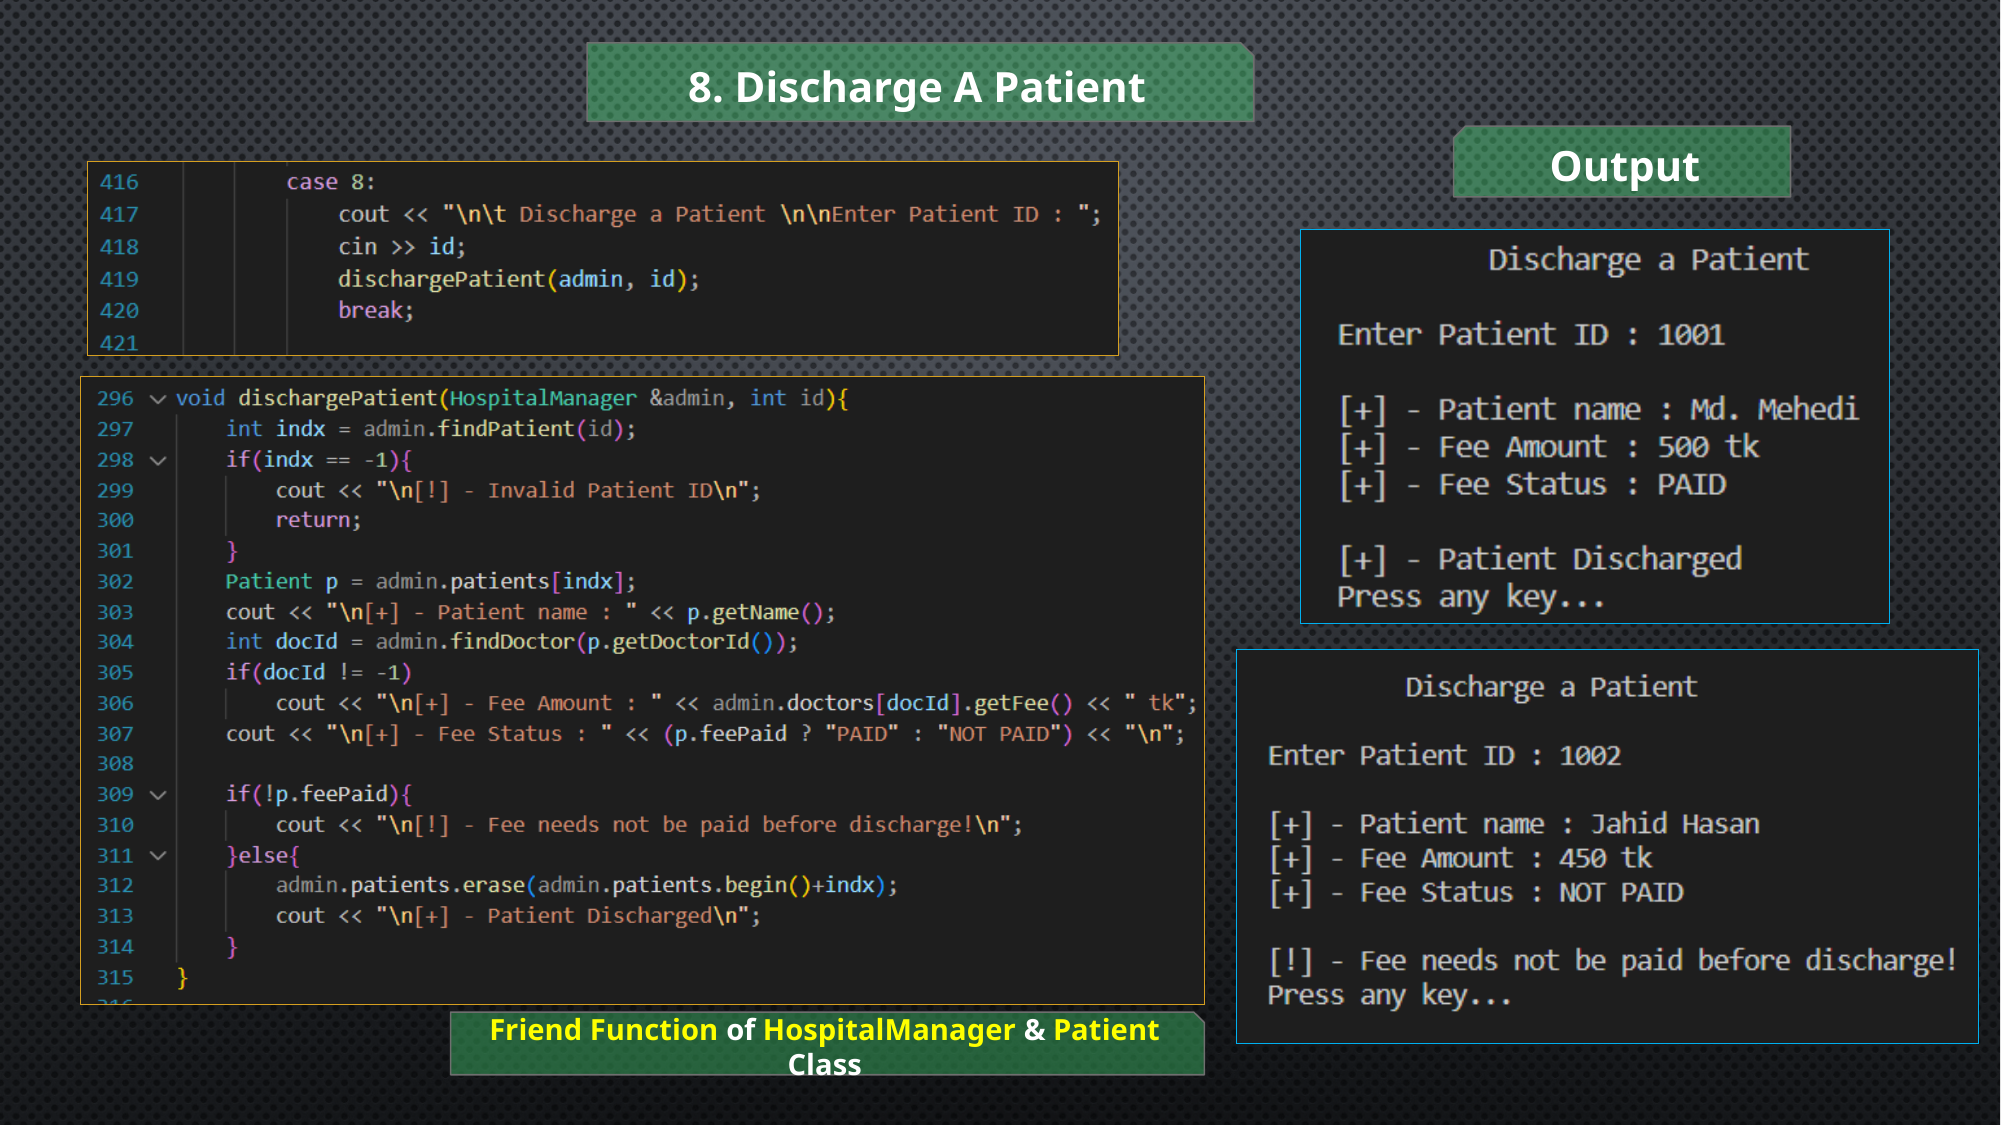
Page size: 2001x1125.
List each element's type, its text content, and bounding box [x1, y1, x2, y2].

text_box Friend Function of HospitalManager & Patient Class [449, 1011, 1206, 1076]
picture [1238, 651, 1977, 1042]
text_box 8. Discharge A Patient [586, 42, 1255, 123]
text_box Output [1452, 125, 1792, 198]
picture [1302, 231, 1888, 622]
picture [86, 161, 1119, 356]
picture [80, 376, 1205, 1006]
